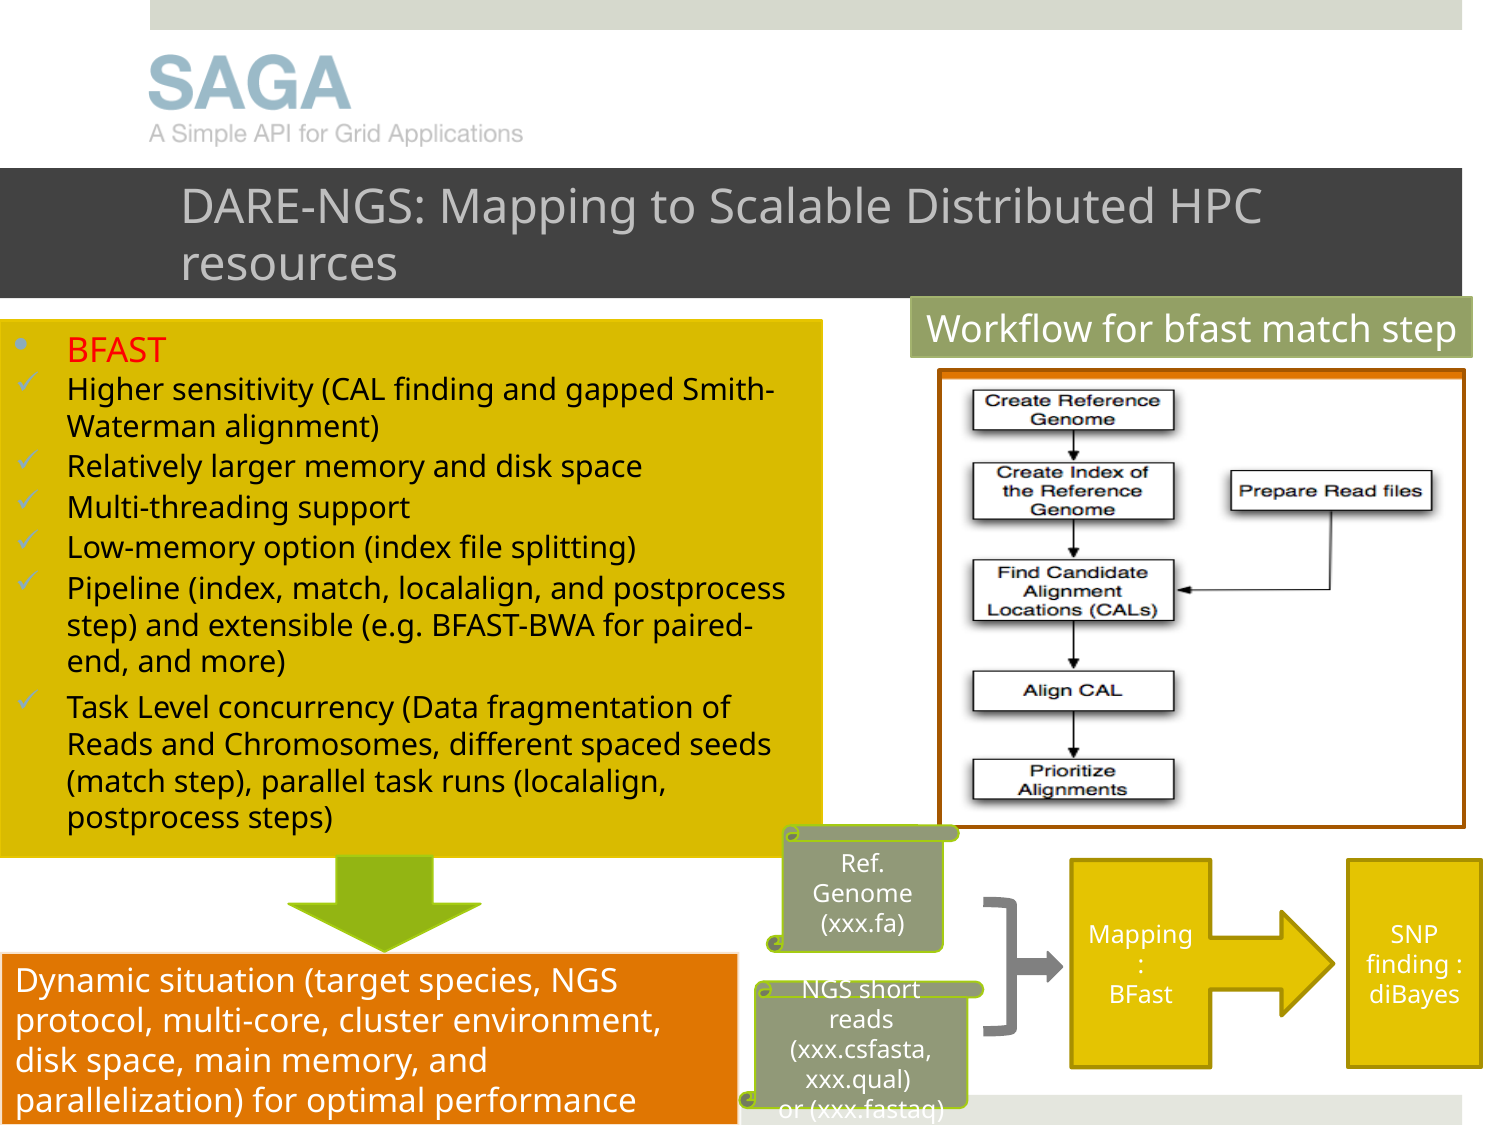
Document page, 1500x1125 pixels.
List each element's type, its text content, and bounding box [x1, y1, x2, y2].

picture [940, 371, 1463, 824]
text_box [738, 824, 1482, 1109]
text_box Dynamic situation (target species, NGS protocol, multi-core, cluster environment, disk space, main memory, and parallelization) for optimal performance [0, 950, 741, 1125]
picture [148, 54, 523, 147]
text_box [287, 854, 482, 953]
text_box Workflow for bfast match step [910, 296, 1473, 358]
list BFAST Higher sensitivity (CAL finding and gapped Smith-Waterman alignment) Relatively larger memory and disk space Multi-threading support Low-memory option (index file splitting) Pipeline (index, match, localalign, and postprocess step) and extensible (e.g. BFAST-BWA for paired-end, and more) Task Level concurrency (Data fragmentation of Reads and Chromosomes, different spaced seeds (match step), parallel task runs (localalign, postprocess steps) [0, 319, 823, 858]
title DARE-NGS: Mapping to Scalable Distributed HPC resources [0, 168, 1463, 299]
